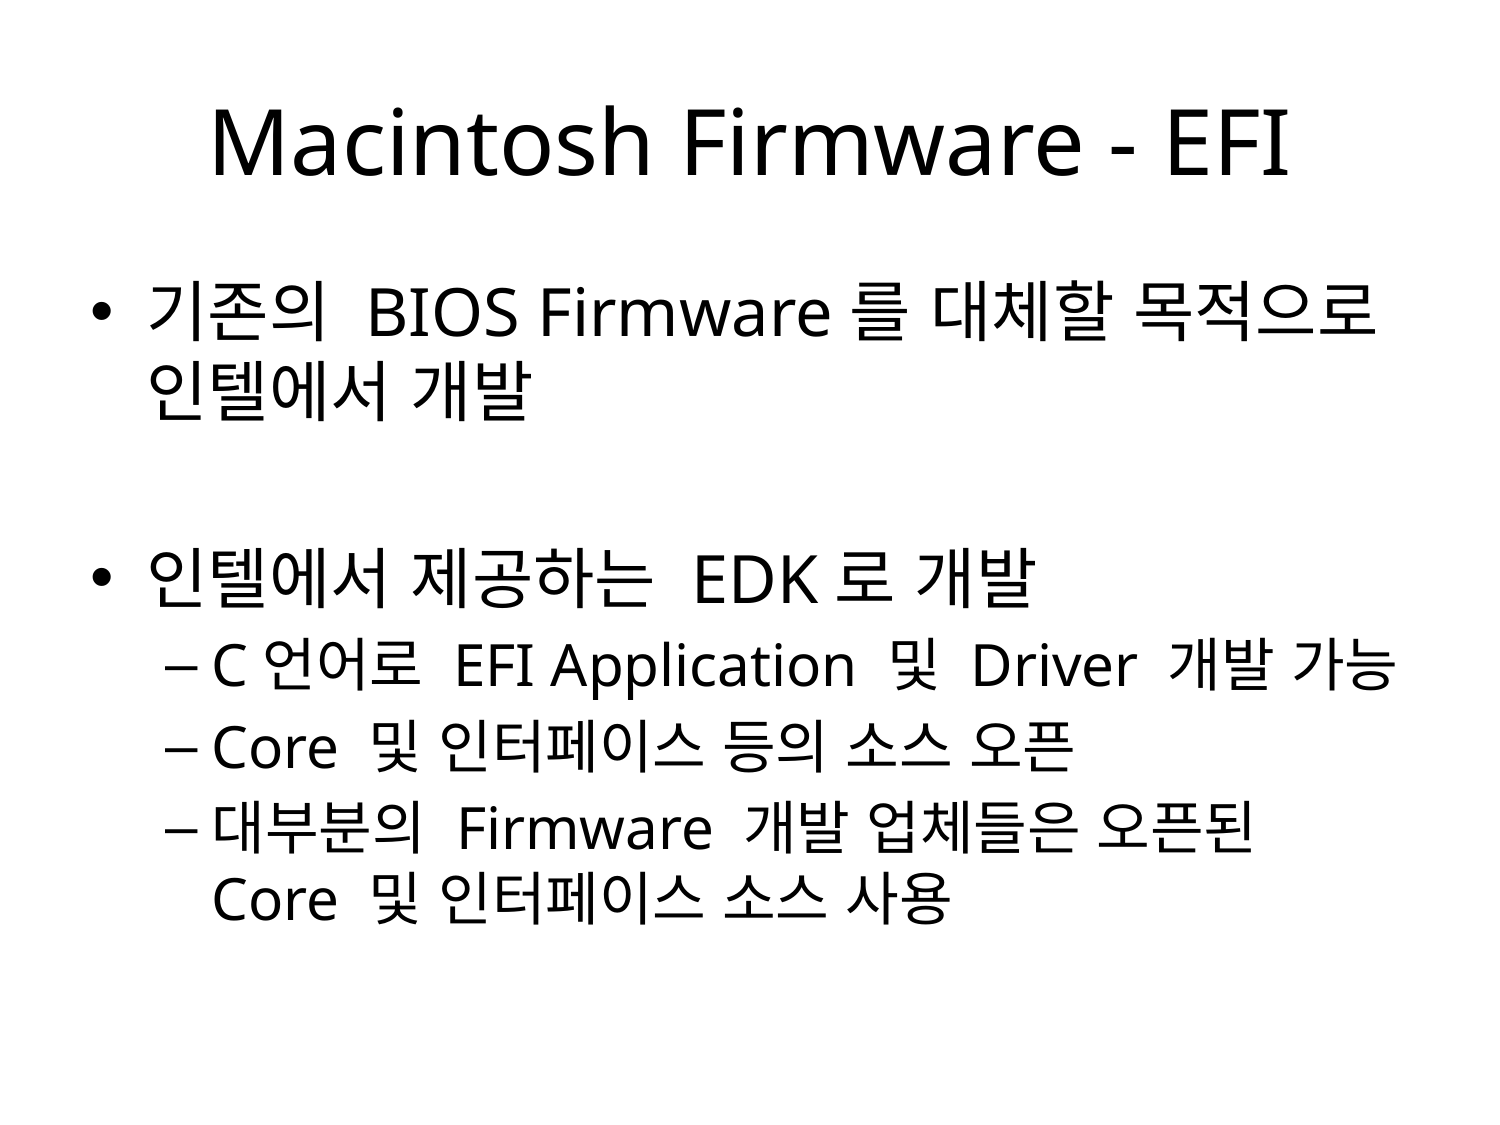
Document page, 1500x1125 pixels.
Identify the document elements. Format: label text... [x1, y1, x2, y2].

title Macintosh Firmware - EFI [75, 45, 1425, 233]
list 기존의 BIOS Firmware를 대체할 목적으로 인텔에서 개발 인텔에서 제공하는 EDK로 개발 C언어로 EFI Application 및 Driver 개발 가능 Core 및 인터페이스 등의 소스 오픈 대부분의 Firmware 개발 업체들은 오픈된 Core 및 인터페이스 소스 사용 [75, 262, 1425, 1005]
